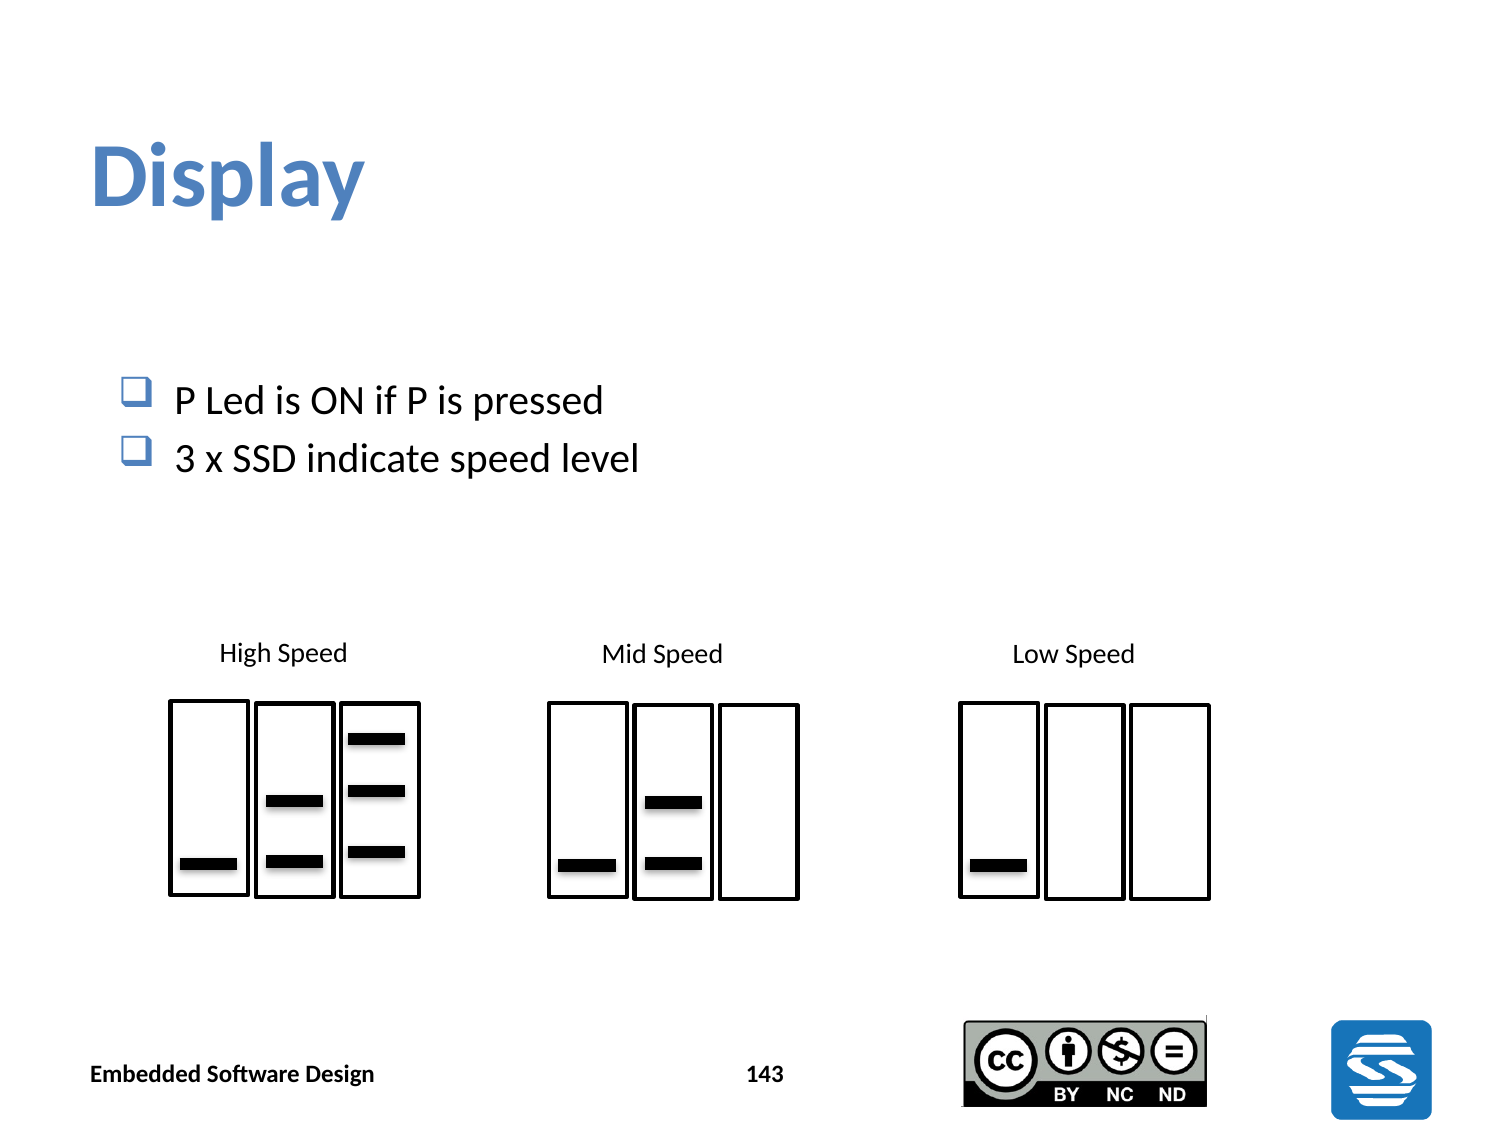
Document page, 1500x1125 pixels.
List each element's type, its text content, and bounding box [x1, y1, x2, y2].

list P Led is ON if P is pressed 3 x SSD indicate speed level [103, 365, 1397, 510]
text_box High Speed [143, 626, 424, 676]
title Display [75, 45, 1425, 233]
footer Embedded Software Design [75, 1042, 607, 1103]
text_box Low Speed [933, 628, 1215, 677]
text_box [960, 702, 1210, 900]
slide_number 143 [676, 1042, 854, 1103]
picture [1331, 1020, 1432, 1120]
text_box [170, 701, 420, 898]
picture [961, 1015, 1207, 1107]
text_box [548, 702, 798, 900]
text_box Mid Speed [522, 628, 803, 677]
